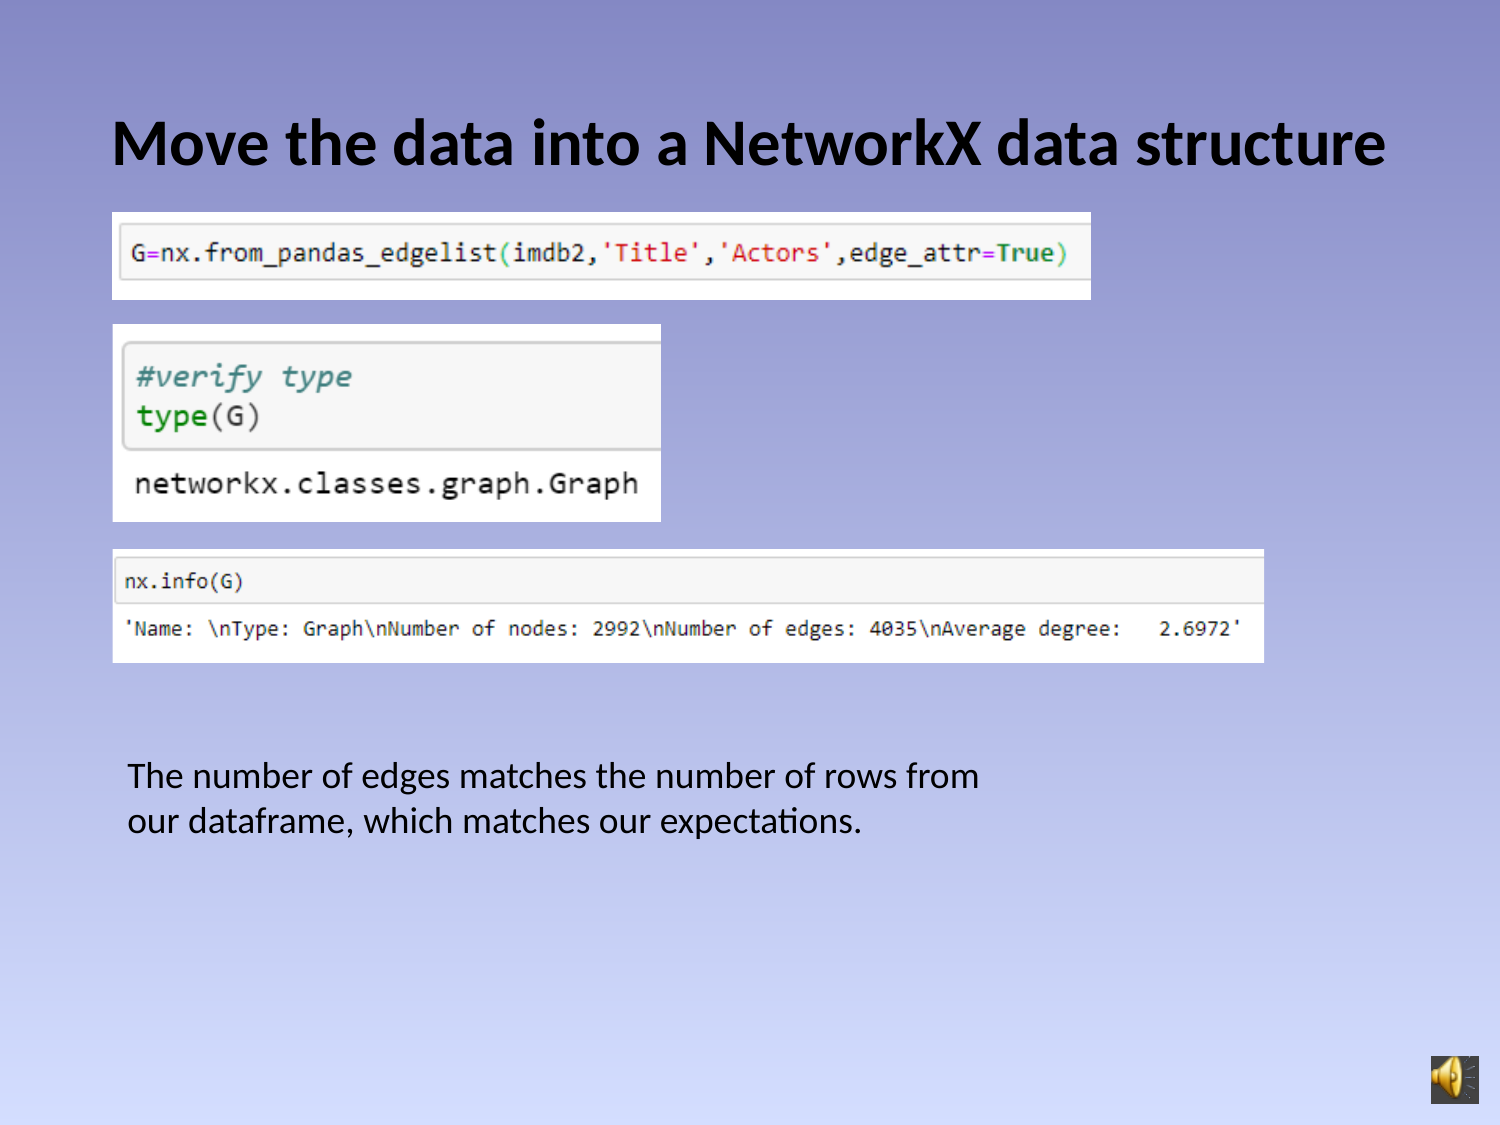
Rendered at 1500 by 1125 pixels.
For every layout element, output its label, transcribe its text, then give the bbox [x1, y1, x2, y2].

picture [112, 549, 1265, 663]
title Move the data into a NetworkX data structure [75, 45, 1425, 233]
picture [112, 324, 662, 523]
text_box The number of edges matches the number of rows from our dataframe, which matches our expectations. [112, 743, 1038, 849]
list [112, 212, 1091, 301]
picture [1429, 1054, 1481, 1106]
